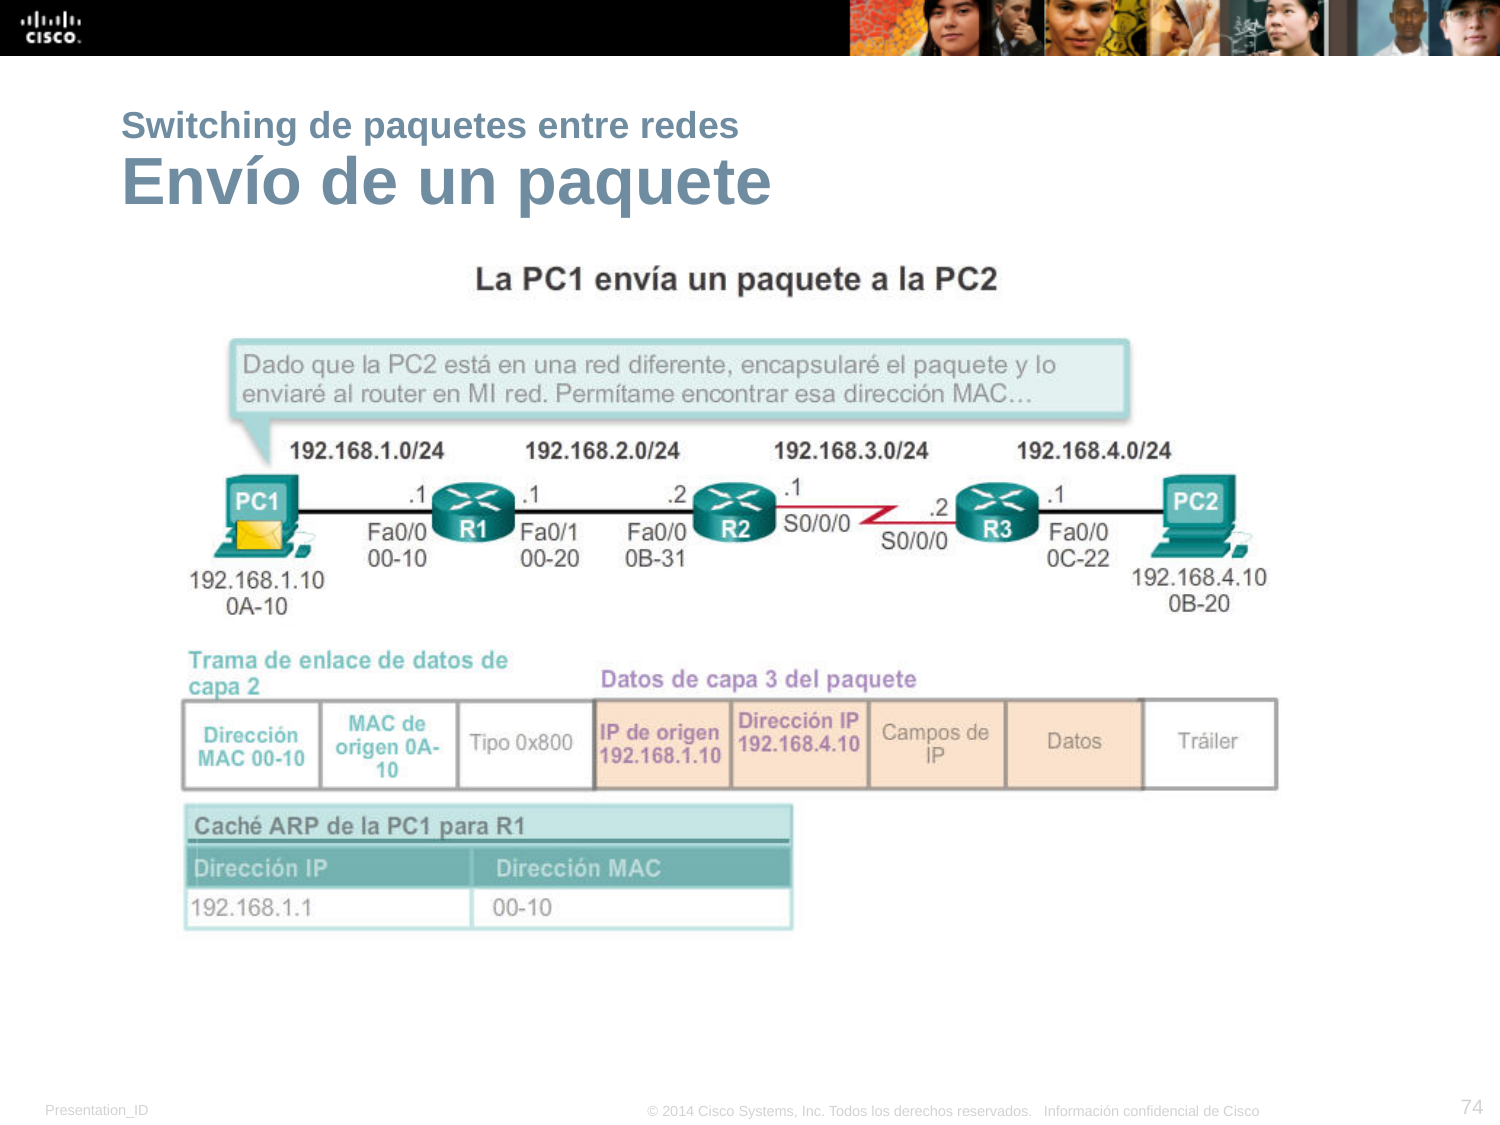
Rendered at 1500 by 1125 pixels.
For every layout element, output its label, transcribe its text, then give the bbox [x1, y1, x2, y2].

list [153, 254, 1331, 967]
title Switching de paquetes entre redes Envío de un paquete [107, 87, 1444, 226]
picture [0, 0, 1500, 56]
